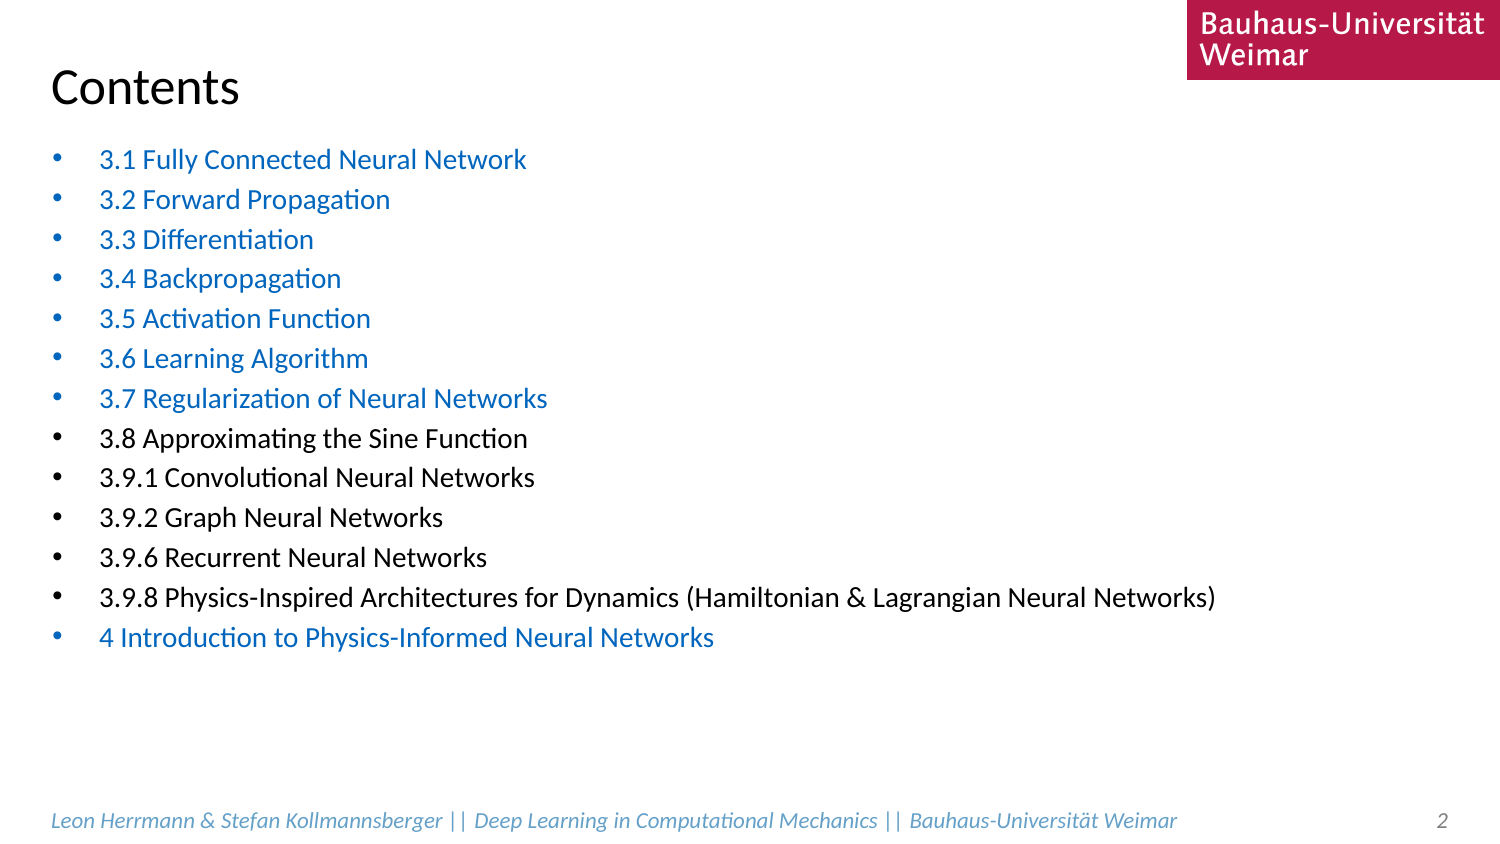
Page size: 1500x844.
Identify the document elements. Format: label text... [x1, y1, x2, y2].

slide_number 2 [1311, 796, 1448, 842]
footer Leon Herrmann & Stefan Kollmannsberger || Deep Learning in Computational Mechanics || Bauhaus-Universität Weimar [51, 796, 1311, 842]
picture [1187, 0, 1500, 80]
list 3.1 Fully Connected Neural Network 3.2 Forward Propagation 3.3 Differentiation 3.4 Backpropagation 3.5 Activation Function 3.6 Learning Algorithm 3.7 Regularization of Neural Networks 3.8 Approximating the Sine Function 3.9.1 Convolutional Neural Networks 3.9.2 Graph Neural Networks 3.9.6 Recurrent Neural Networks 3.9.8 Physics-Inspired Architectures for Dynamics (Hamiltonian & Lagrangian Neural Networks) 4 Introduction to Physics-Informed Neural Networks [52, 135, 1449, 787]
title Contents [50, 48, 1189, 114]
